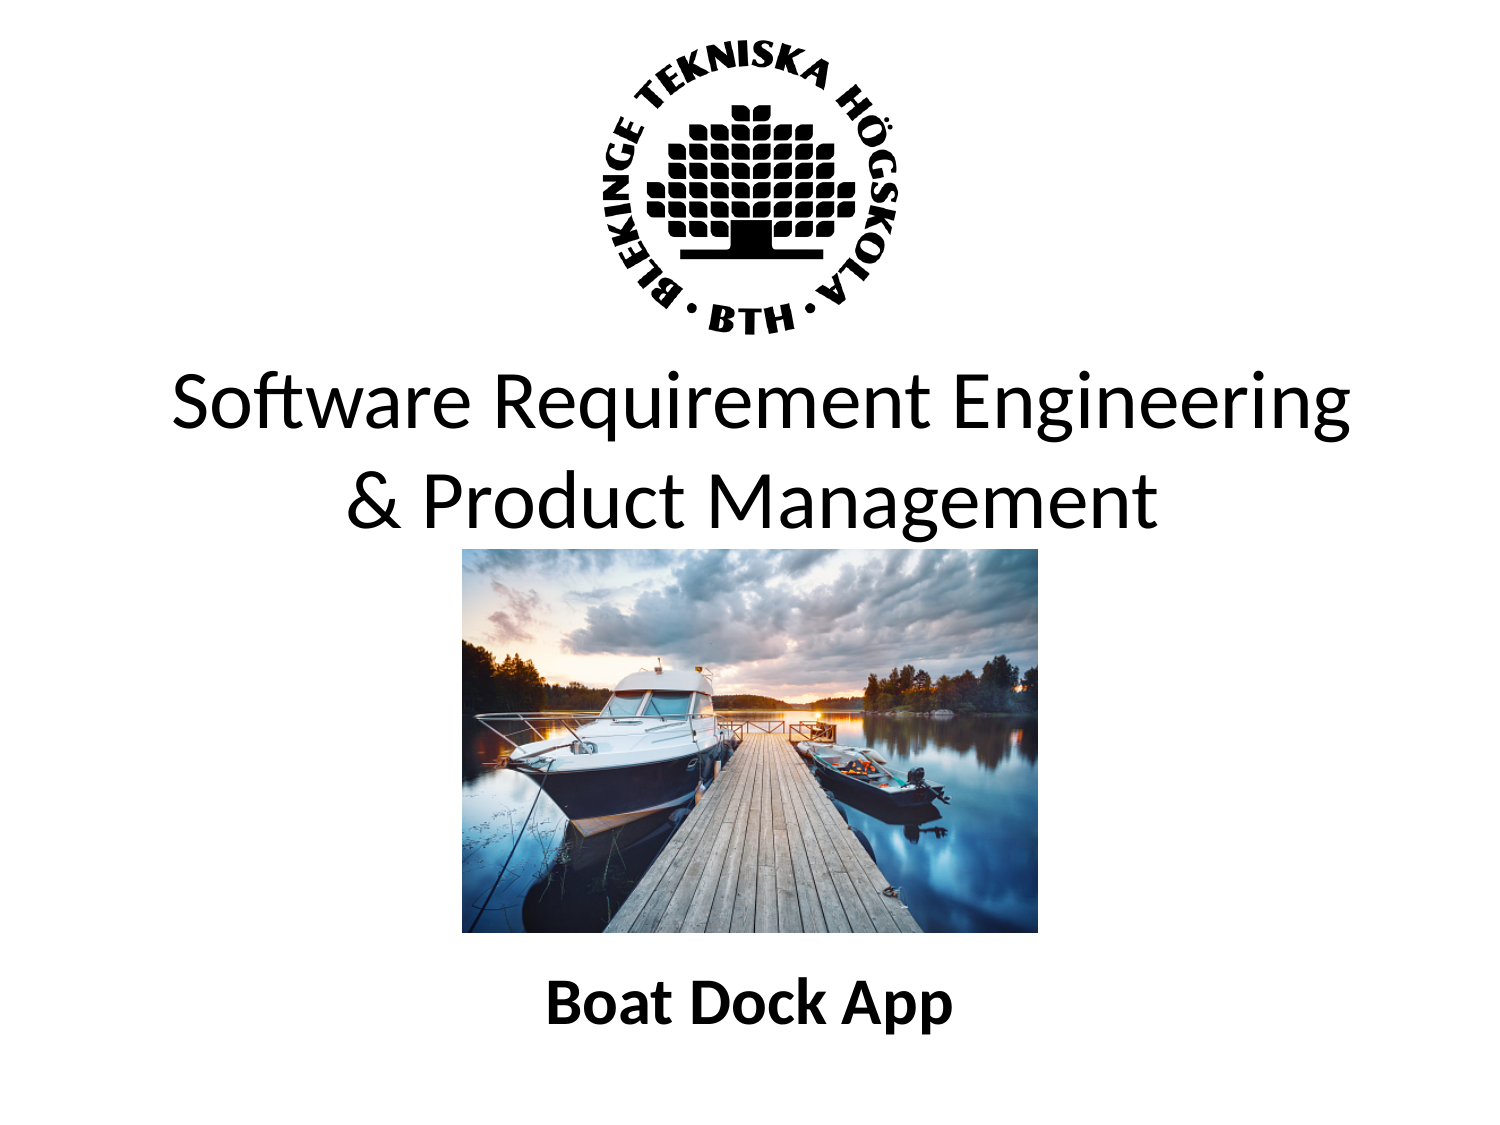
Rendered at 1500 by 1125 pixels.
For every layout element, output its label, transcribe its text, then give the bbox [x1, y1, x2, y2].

title Software Requirement Engineering & Product Management [125, 324, 1400, 567]
picture [587, 24, 913, 351]
picture [462, 549, 1038, 934]
subtitle Boat Dock App [225, 950, 1275, 1063]
